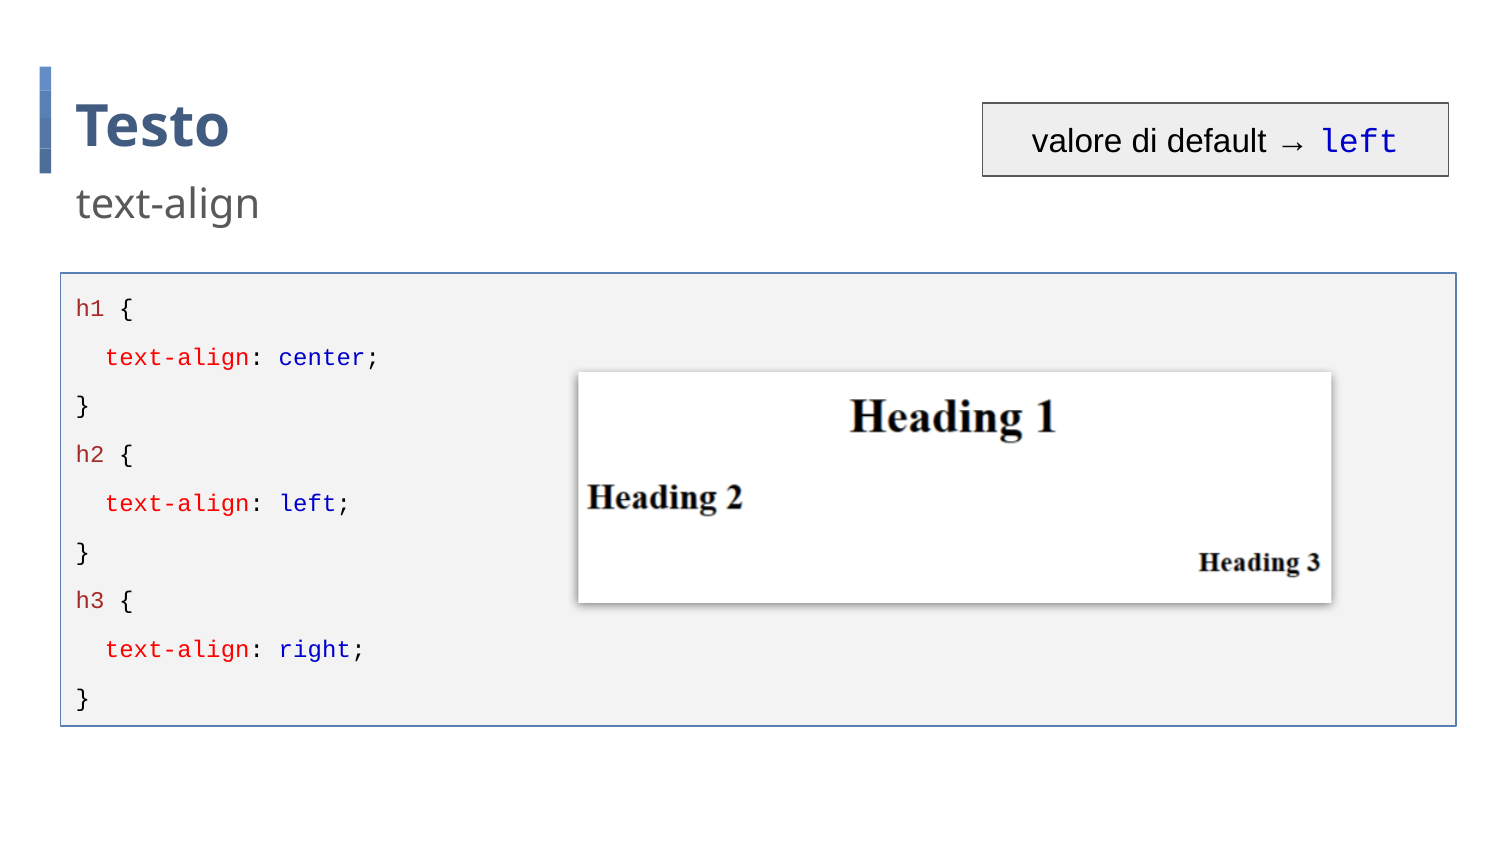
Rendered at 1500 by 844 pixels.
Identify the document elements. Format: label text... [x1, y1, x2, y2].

text_box h1 { text-align: center; } h2 { text-align: left; } h3 { text-align: right; } [60, 273, 1457, 727]
text_box valore di default → left [982, 102, 1449, 177]
picture [578, 372, 1332, 604]
title Testo [60, 72, 1449, 154]
subtitle text-align [60, 154, 1449, 228]
